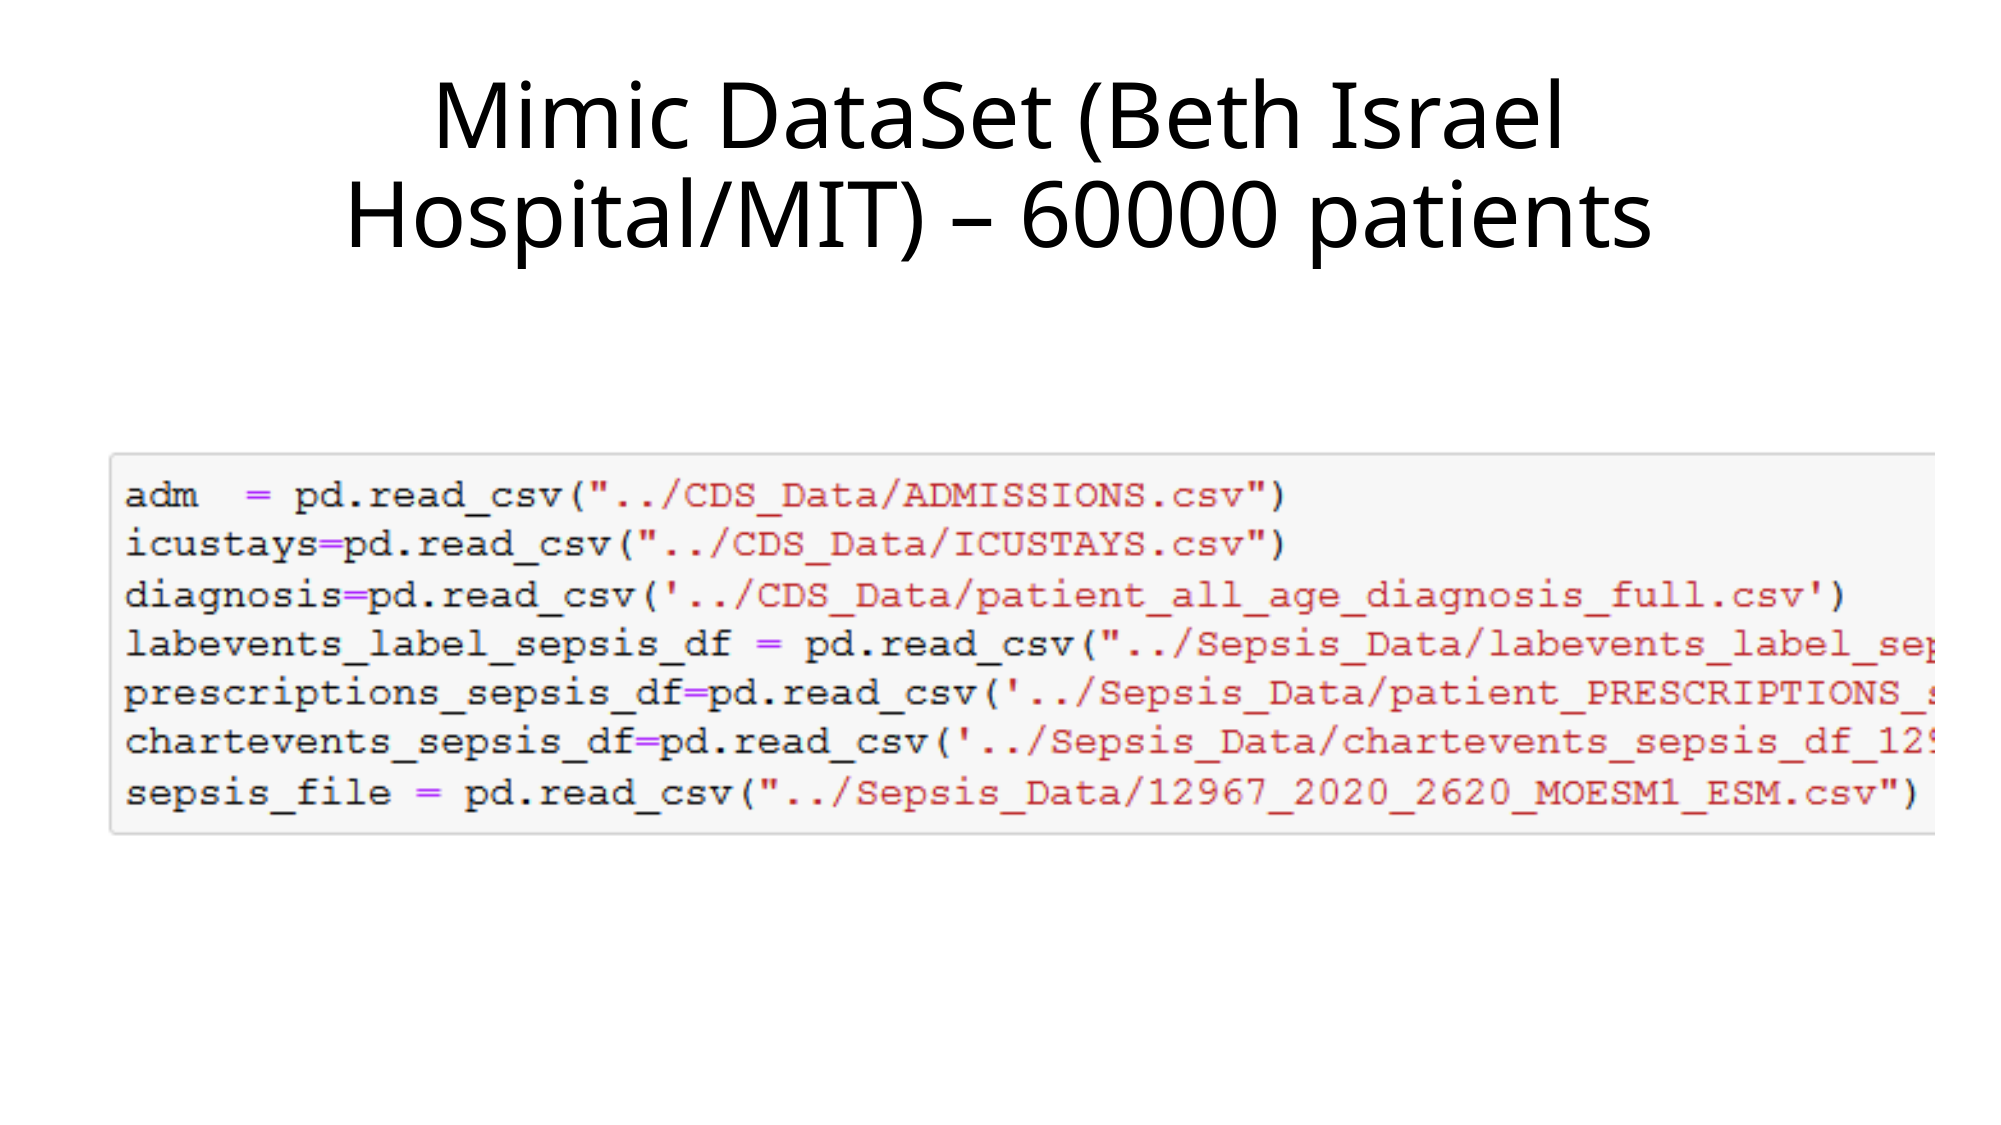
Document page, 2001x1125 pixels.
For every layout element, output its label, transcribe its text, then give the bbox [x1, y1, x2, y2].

title Mimic DataSet (Beth Israel Hospital/MIT) – 60000 patients [137, 59, 1863, 278]
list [97, 438, 1935, 841]
